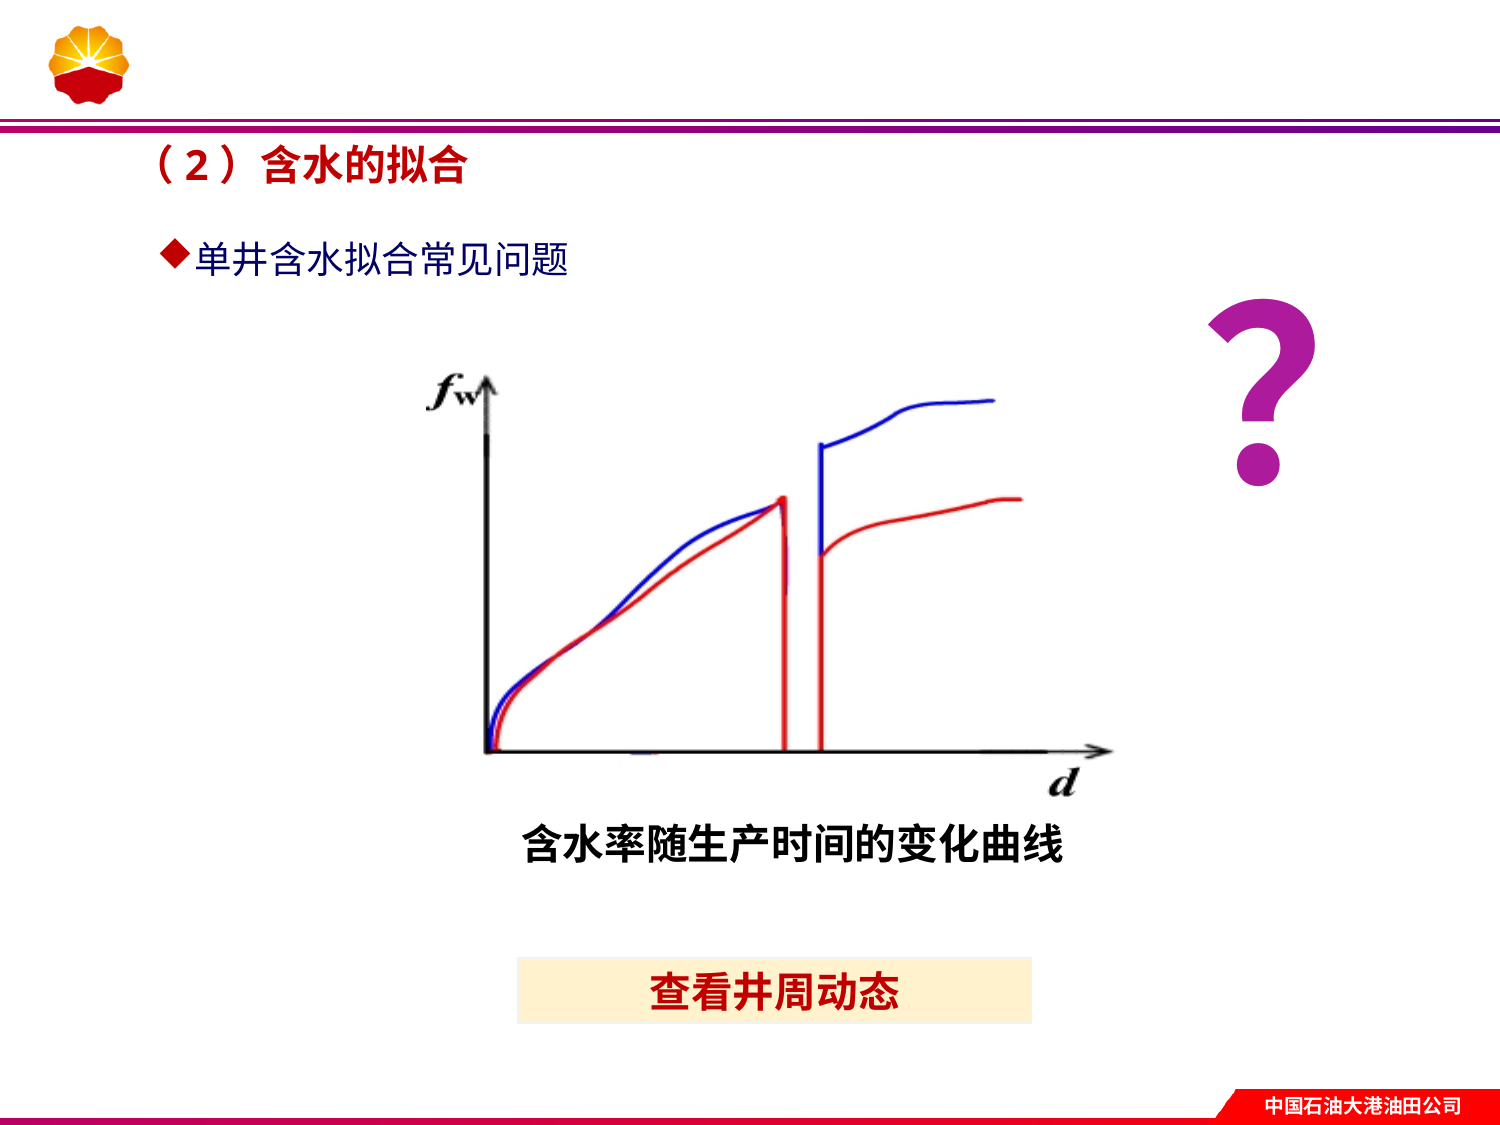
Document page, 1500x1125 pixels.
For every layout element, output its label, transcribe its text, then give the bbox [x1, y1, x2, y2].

text_box 单井含水拟合常见问题 [141, 206, 1333, 291]
text_box ？ [1186, 232, 1387, 541]
picture [39, 25, 134, 114]
text_box （2）含水的拟合 [117, 131, 1010, 197]
text_box 查看井周动态 [517, 958, 1032, 1023]
text_box 含水率随生产时间的变化曲线 [461, 811, 1124, 876]
picture [426, 359, 1124, 811]
picture [1206, 1088, 1500, 1125]
